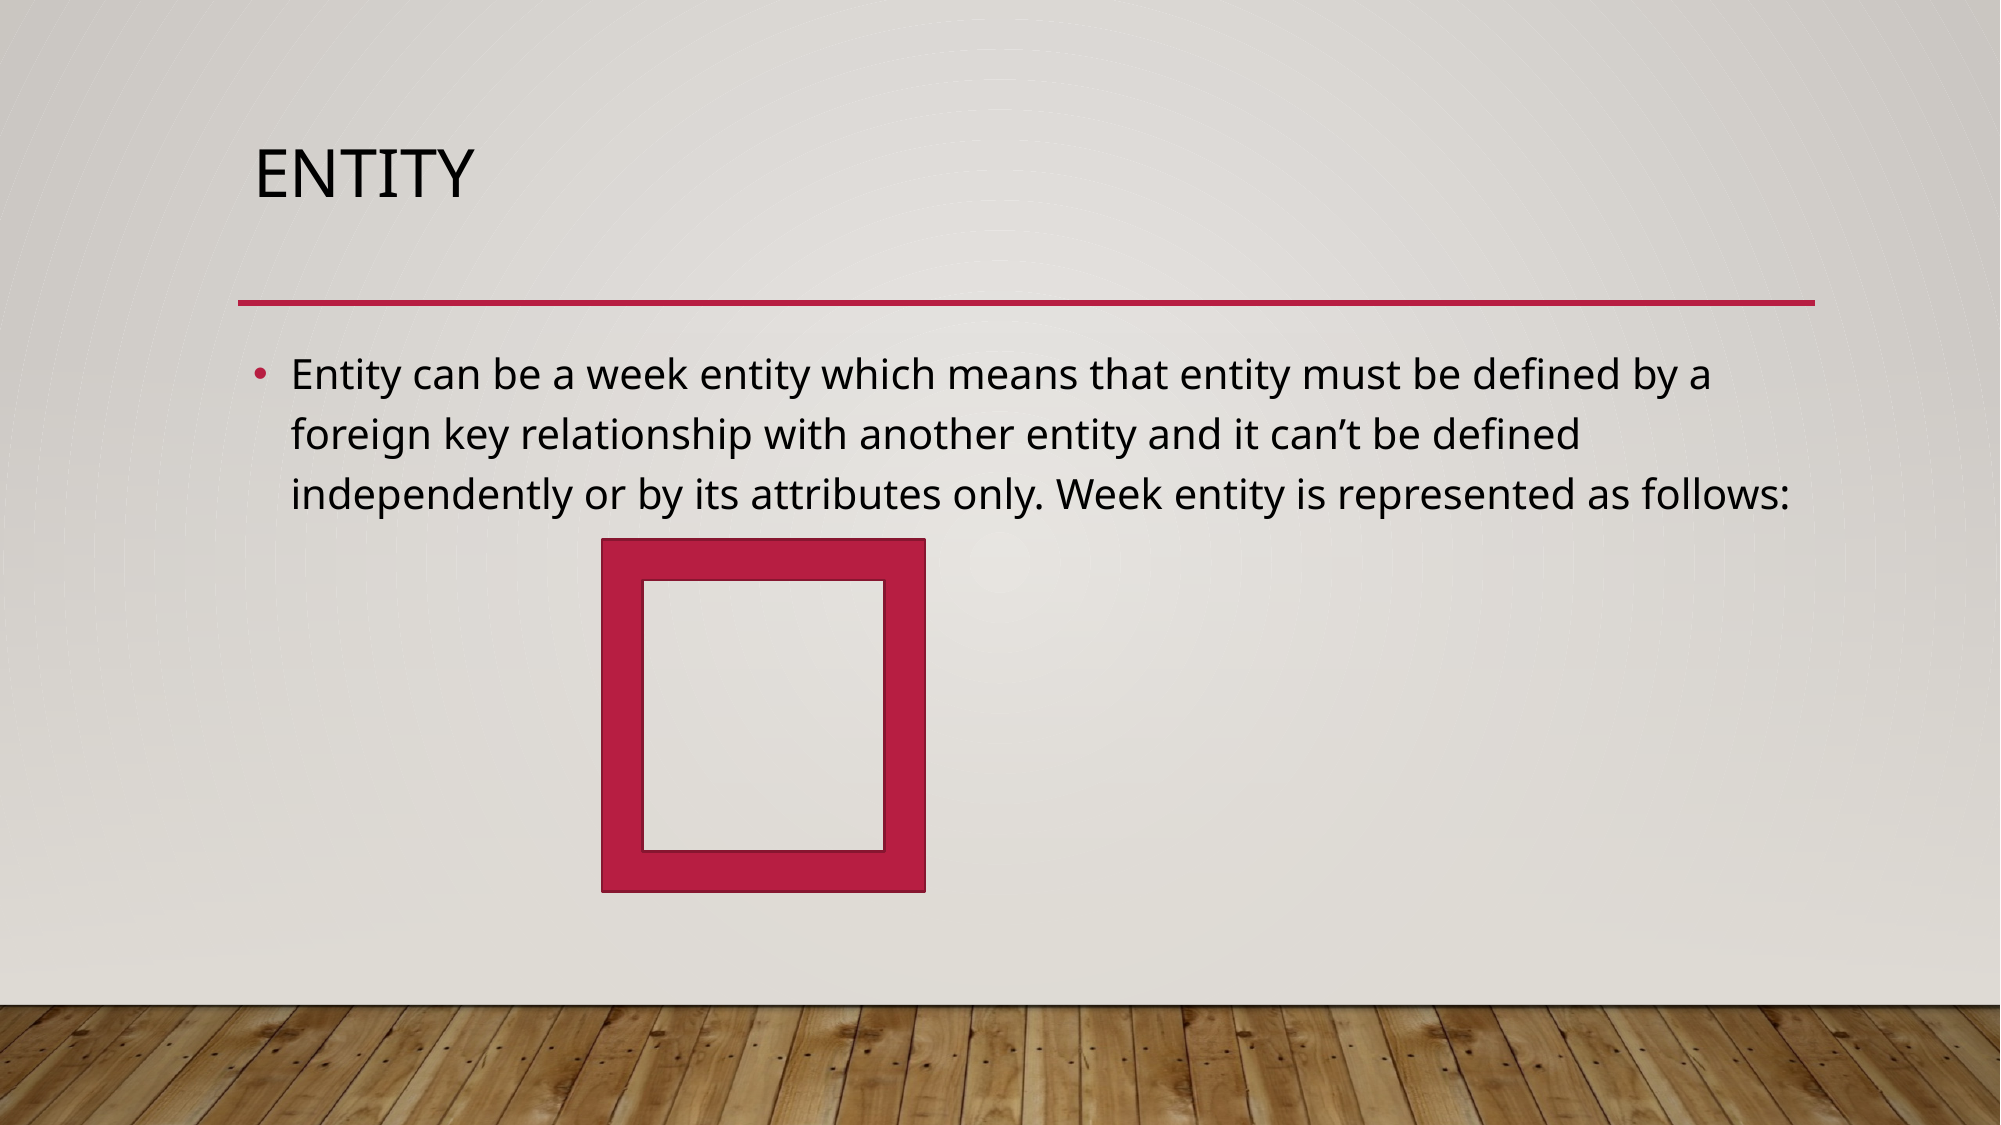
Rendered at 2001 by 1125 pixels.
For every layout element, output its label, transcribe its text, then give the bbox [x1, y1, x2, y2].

title Entity [238, 131, 1814, 305]
list Entity can be a week entity which means that entity must be defined by a foreign key relationship with another entity and it can’t be defined independently or by its attributes only. Week entity is represented as follows: [238, 330, 1814, 897]
text_box [601, 538, 926, 893]
picture [0, 1005, 2000, 1125]
